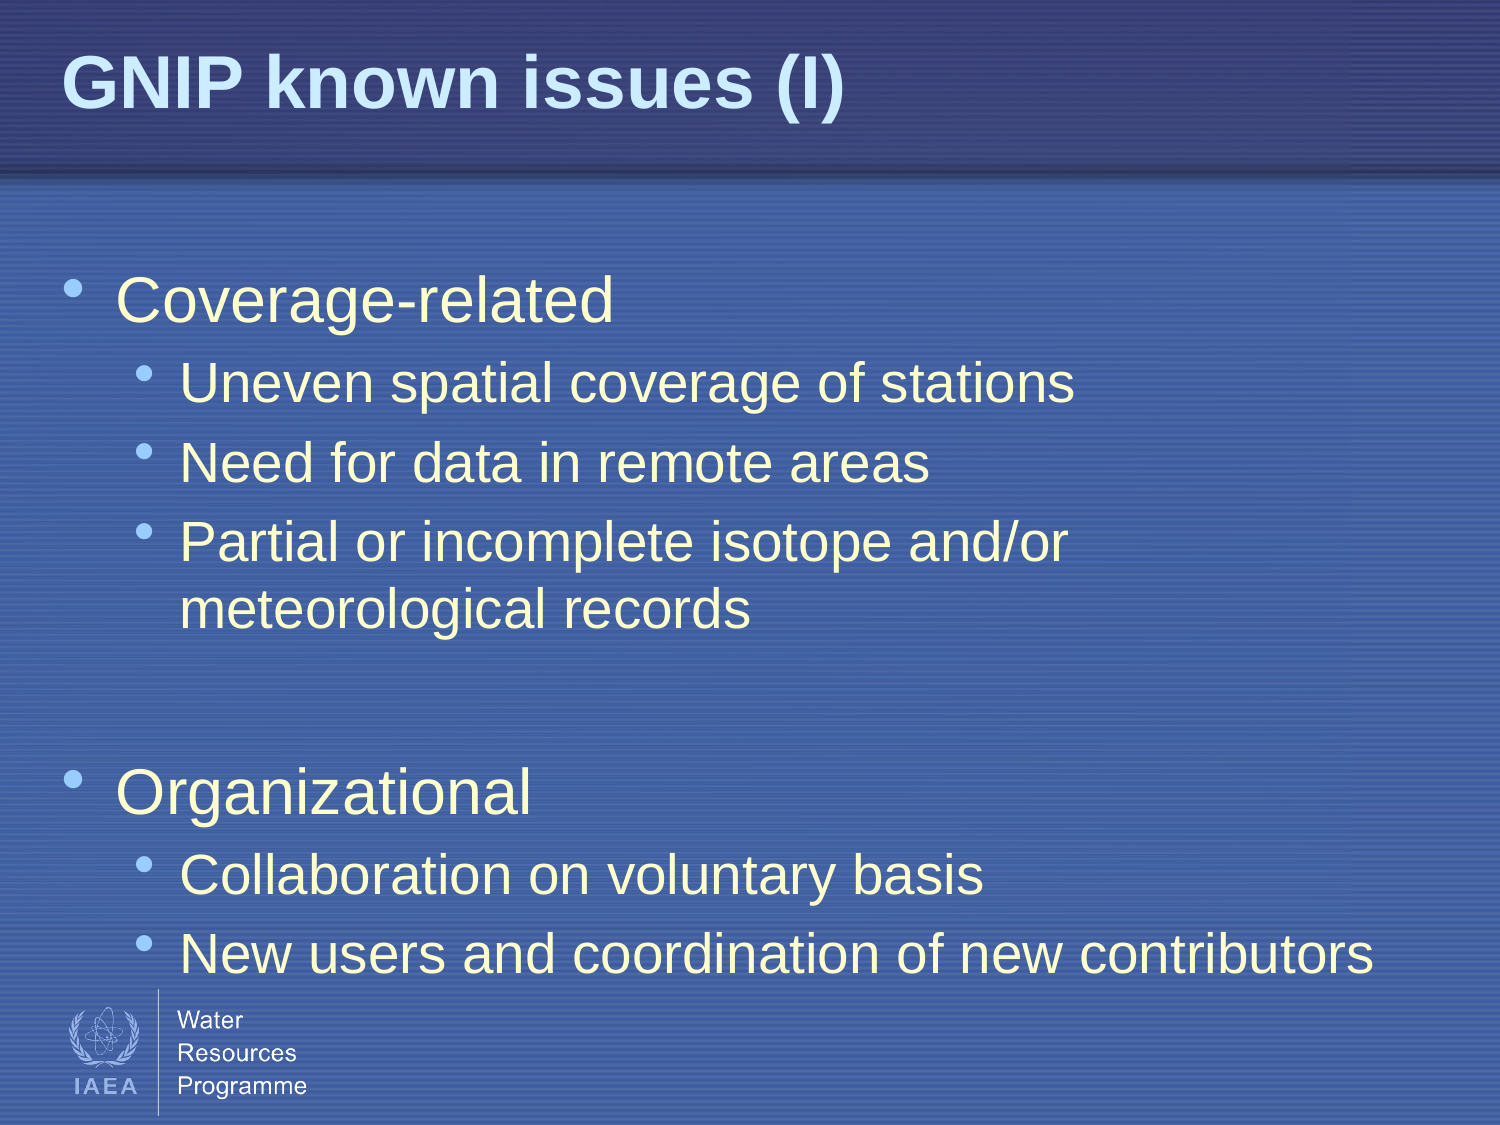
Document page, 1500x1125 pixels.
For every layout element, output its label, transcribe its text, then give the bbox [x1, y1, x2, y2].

picture [0, 0, 1500, 1125]
list Coverage-related Uneven spatial coverage of stations Need for data in remote areas Partial or incomplete isotope and/or meteorological records Organizational Collaboration on voluntary basis New users and coordination of new contributors [46, 249, 1456, 1000]
title GNIP known issues (I) [46, 16, 1447, 142]
